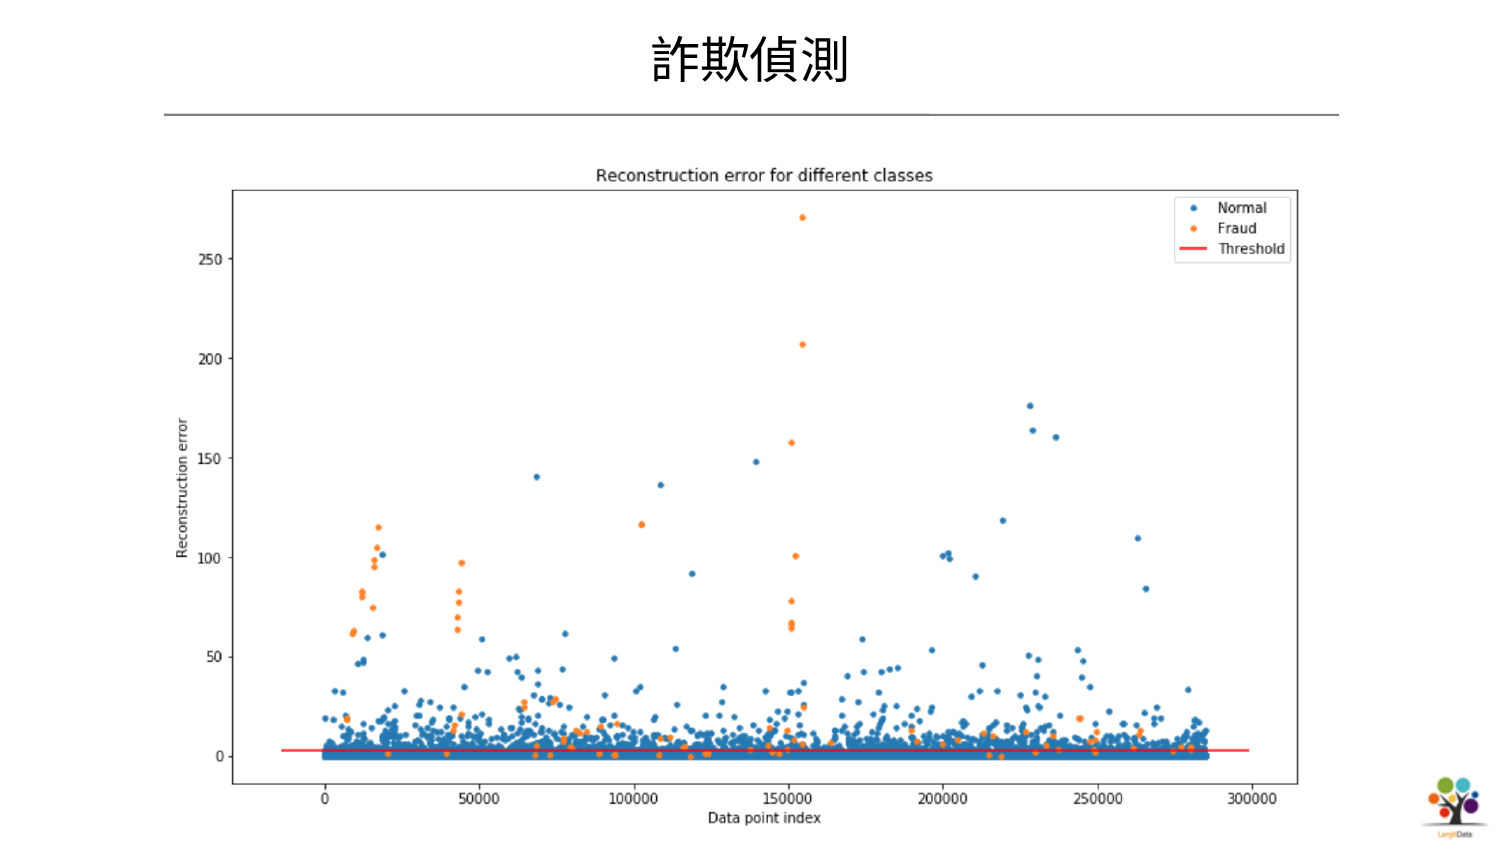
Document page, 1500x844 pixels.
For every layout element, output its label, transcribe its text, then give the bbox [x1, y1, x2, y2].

picture [1418, 775, 1493, 841]
text_box 詐欺偵測 [262, 20, 1238, 98]
picture [163, 161, 1320, 841]
